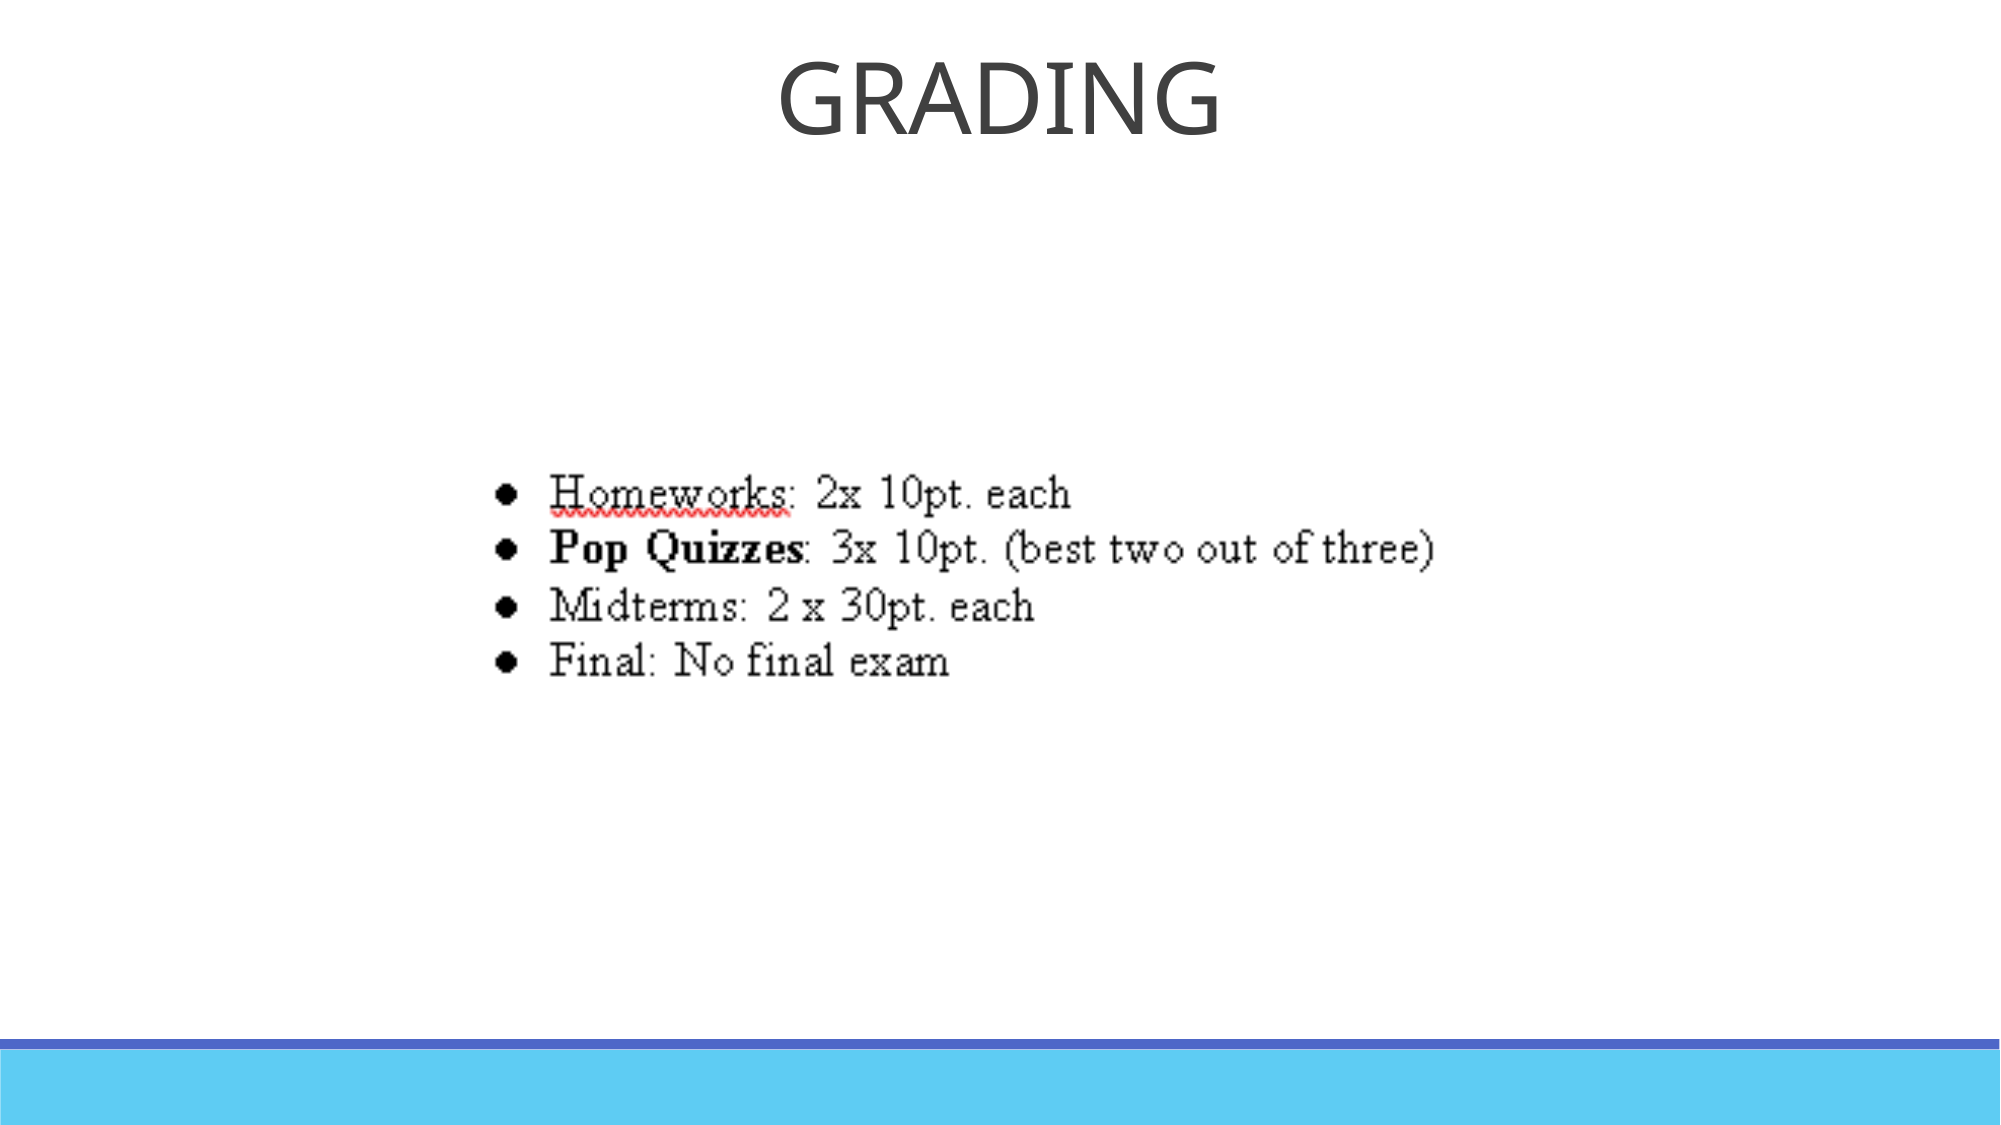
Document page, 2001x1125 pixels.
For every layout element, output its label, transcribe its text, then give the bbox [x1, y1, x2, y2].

picture [447, 435, 1553, 690]
title GRADING [0, 0, 2000, 163]
